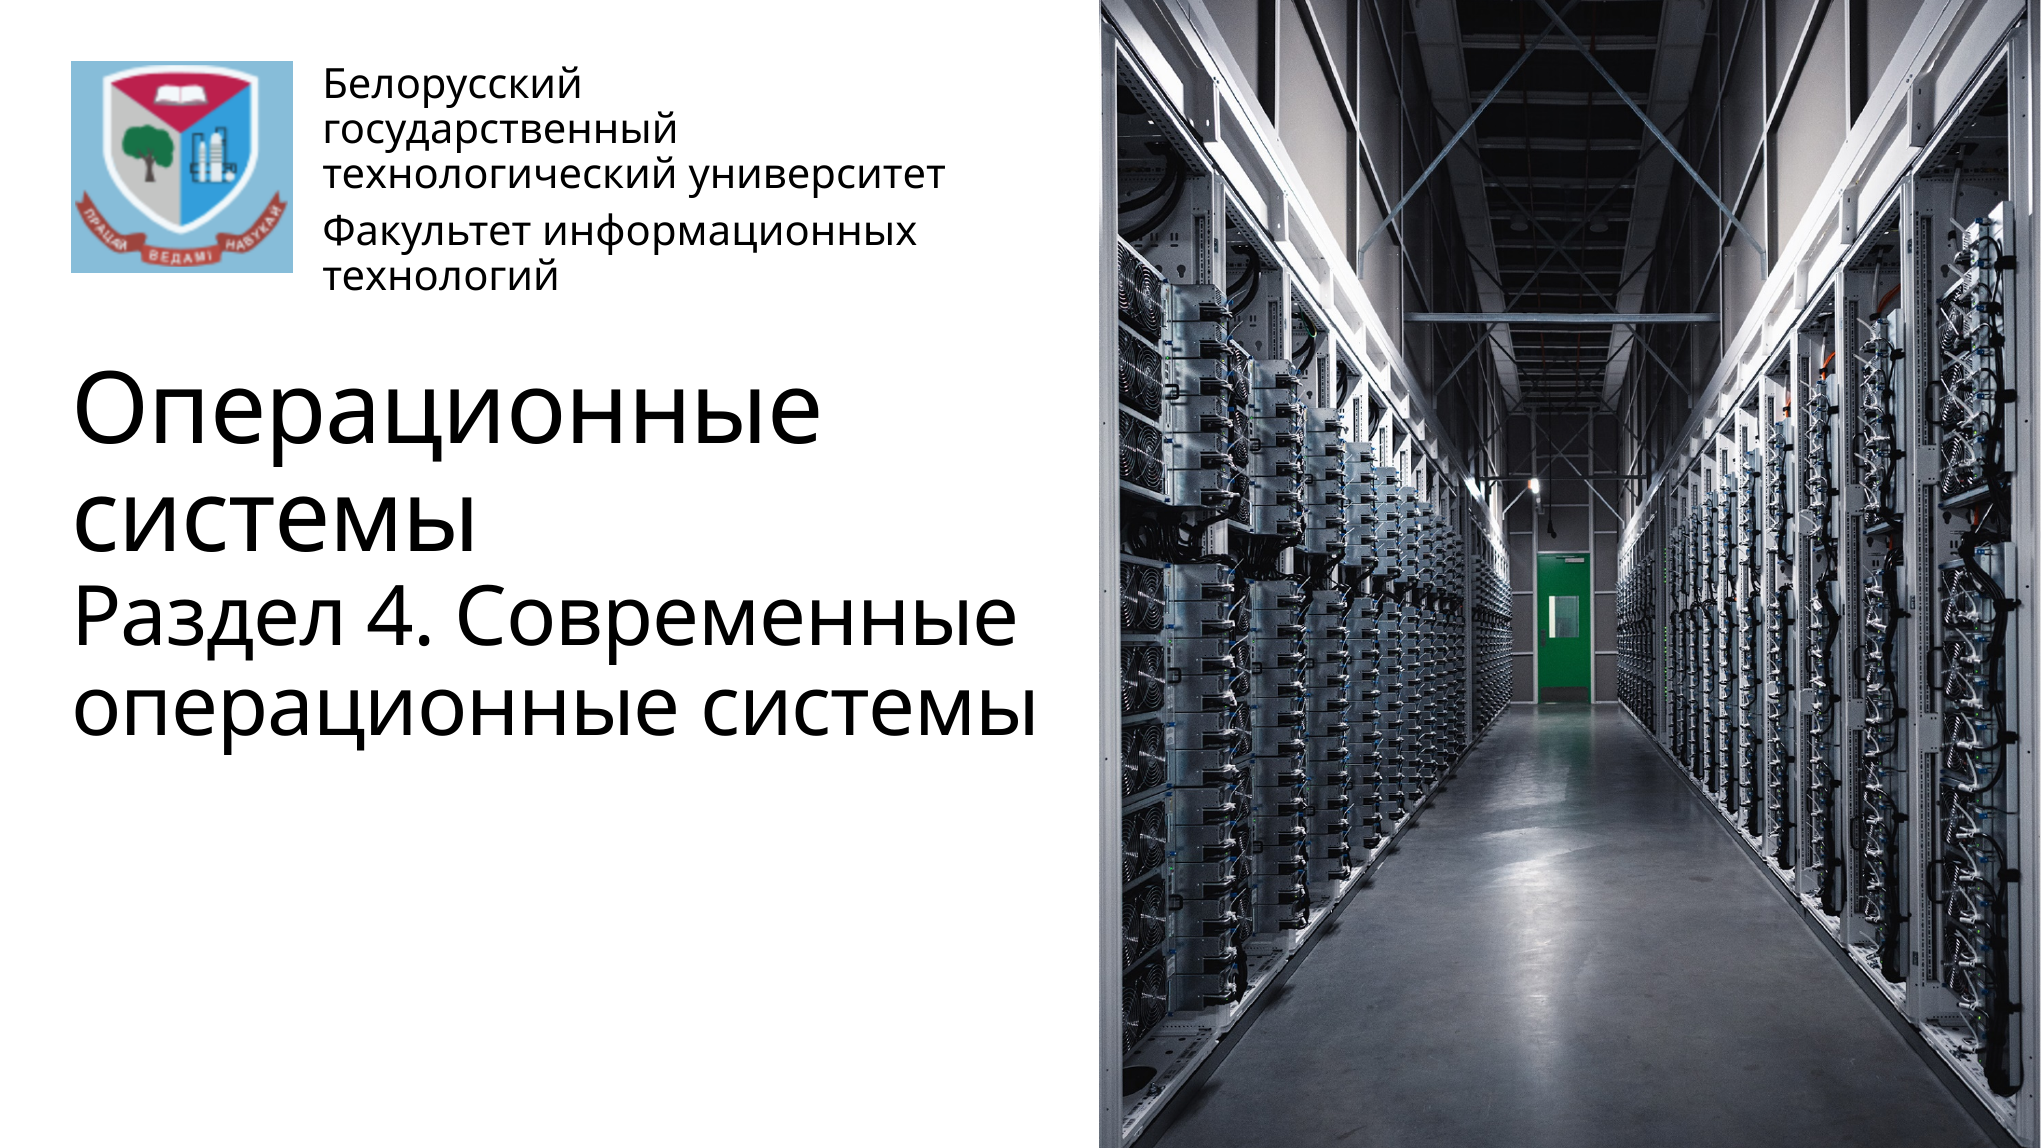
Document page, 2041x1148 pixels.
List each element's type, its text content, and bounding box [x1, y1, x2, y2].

picture [71, 61, 293, 273]
title Операционные системы Раздел 4. Современные операционные системы [71, 324, 1068, 783]
picture [1099, 0, 2041, 1148]
